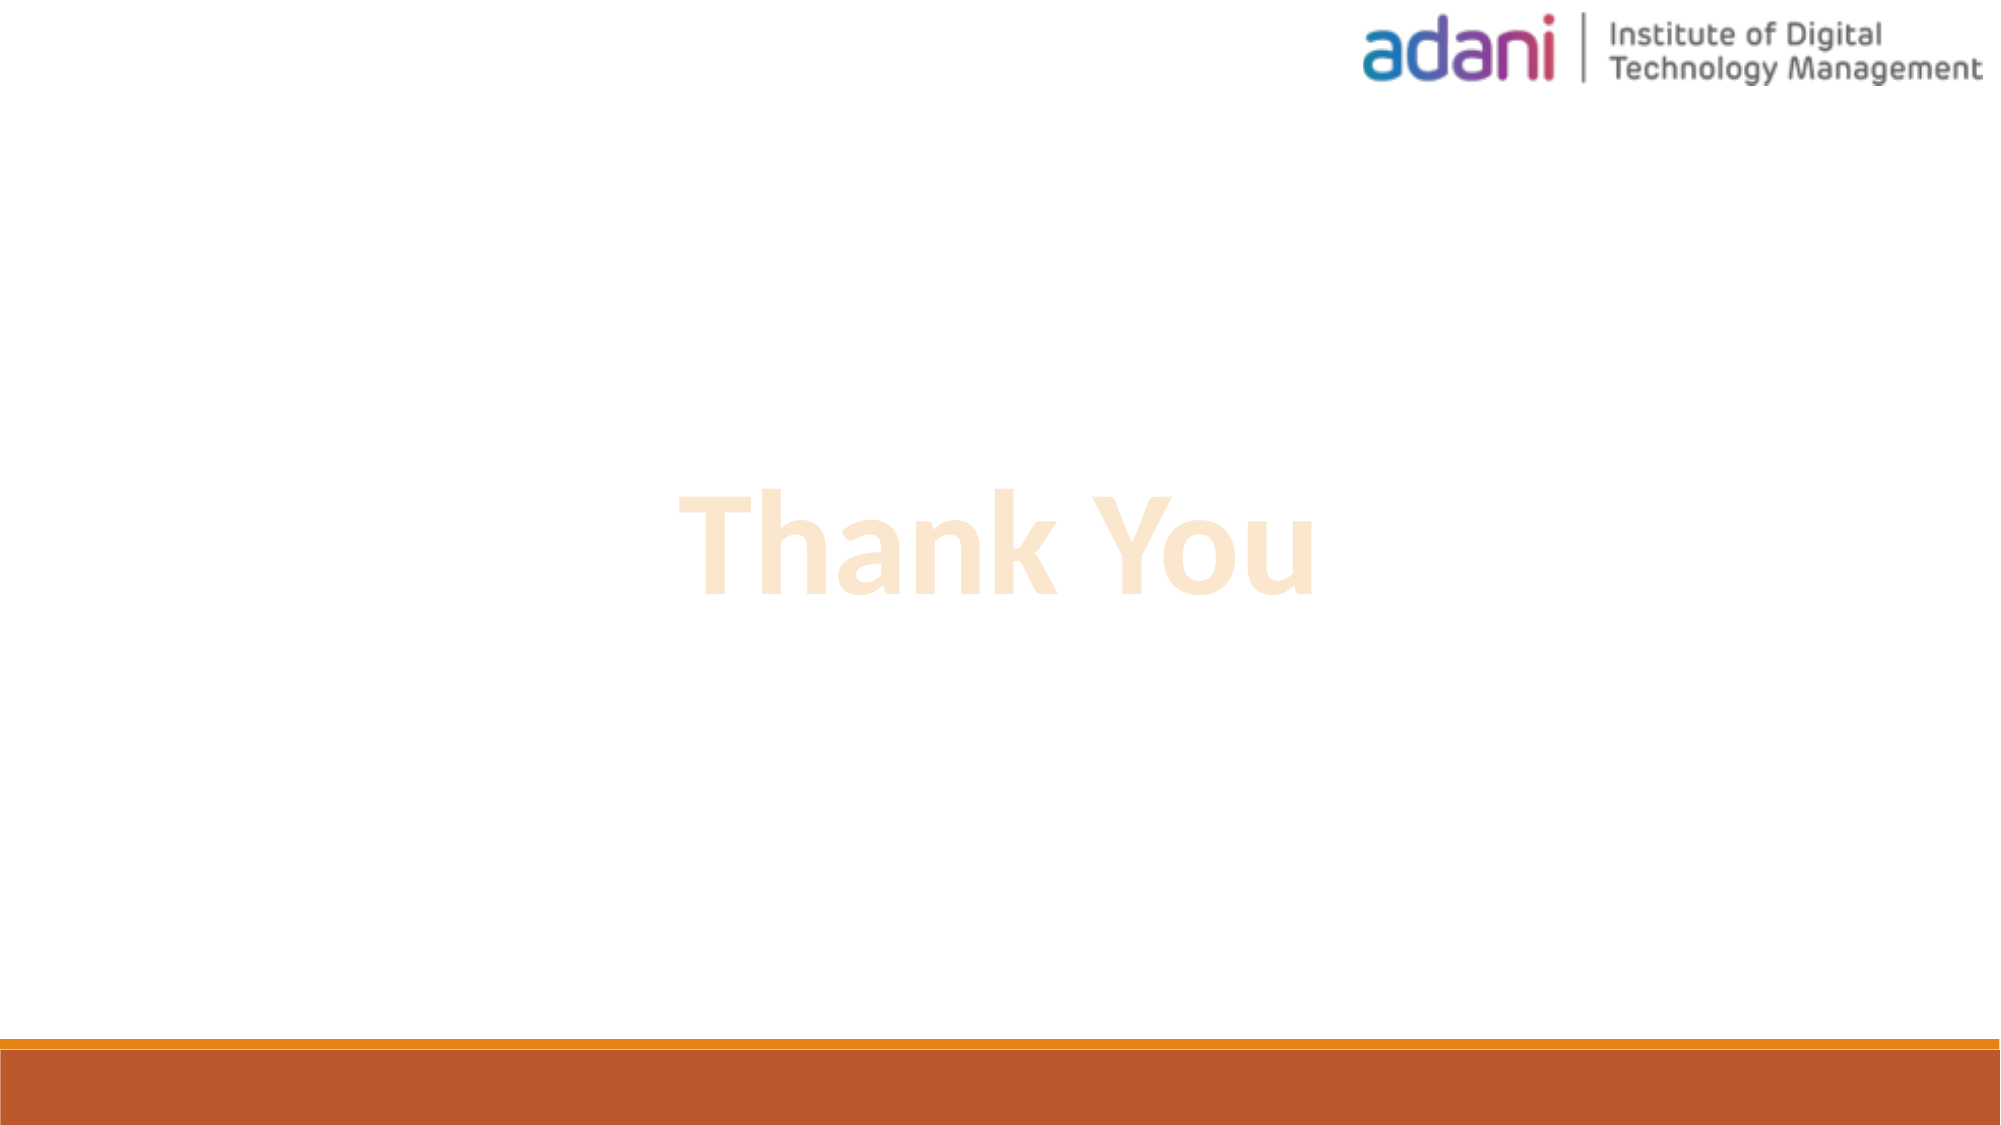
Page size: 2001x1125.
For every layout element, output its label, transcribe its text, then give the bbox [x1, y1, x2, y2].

text_box Thank You [595, 436, 1405, 632]
picture [1362, 11, 1984, 86]
